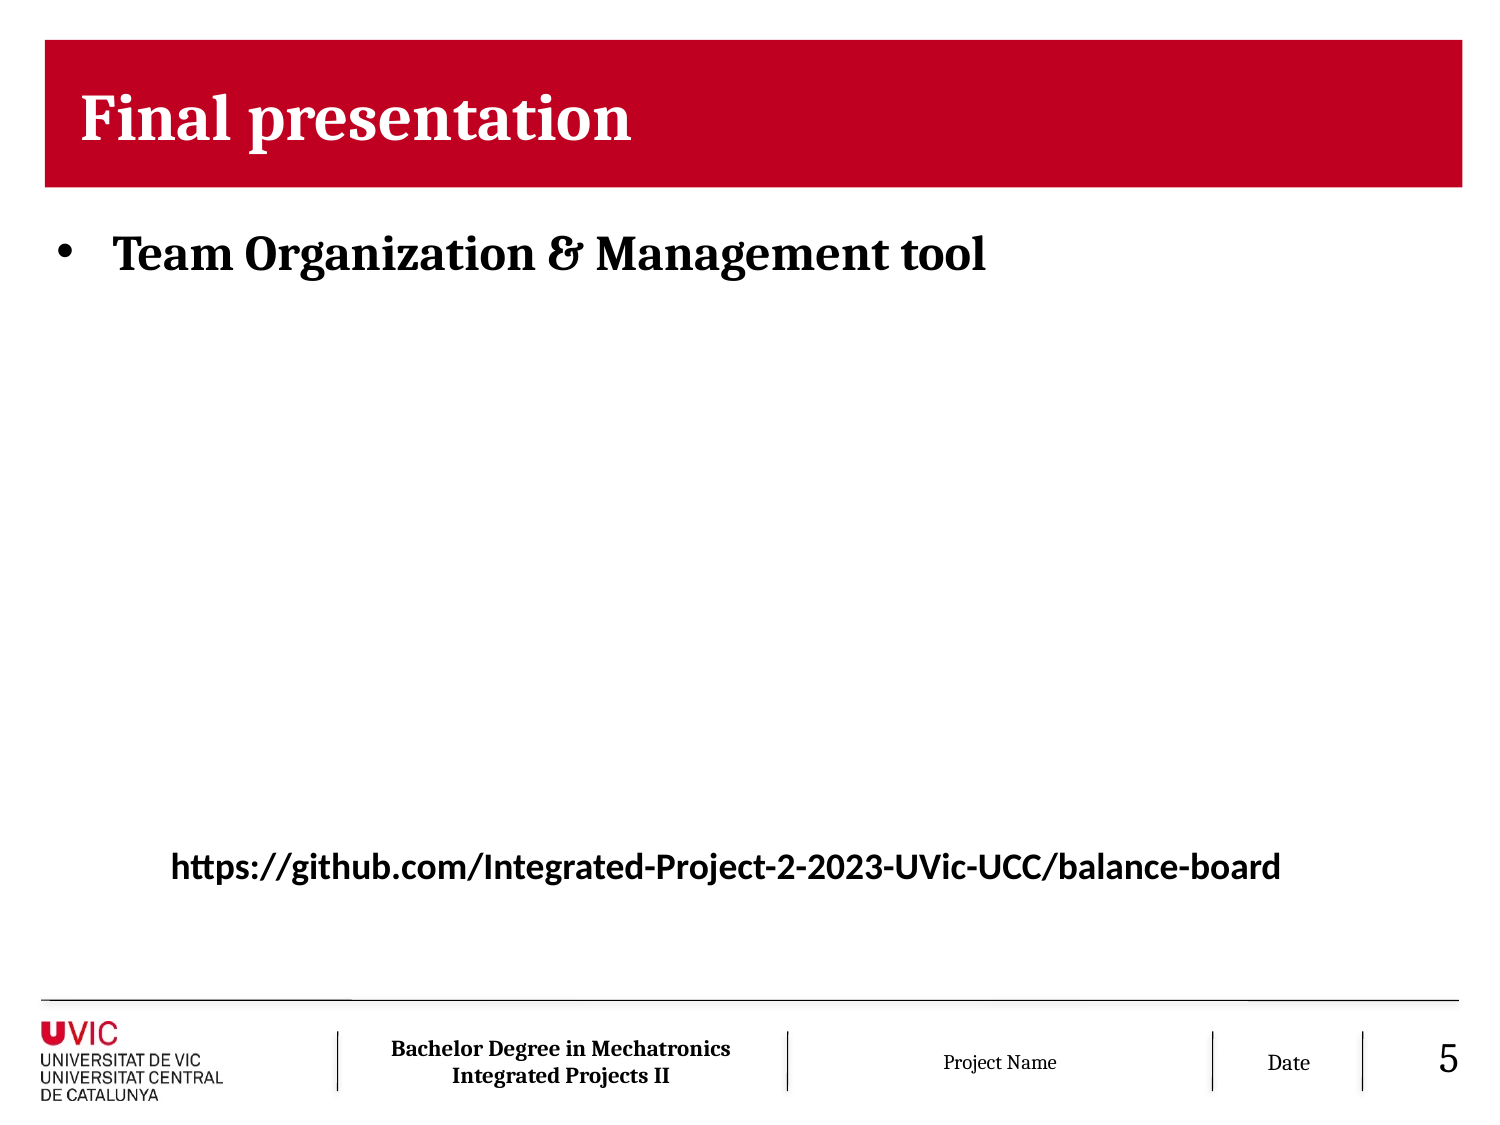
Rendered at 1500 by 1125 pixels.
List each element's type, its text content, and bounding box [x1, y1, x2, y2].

picture [41, 1021, 223, 1101]
text_box https://github.com/Integrated-Project-2-2023-UVic-UCC/balance-board [155, 834, 1354, 895]
slide_number 5 [1350, 1031, 1459, 1092]
list Team Organization & Management tool [41, 212, 1459, 975]
